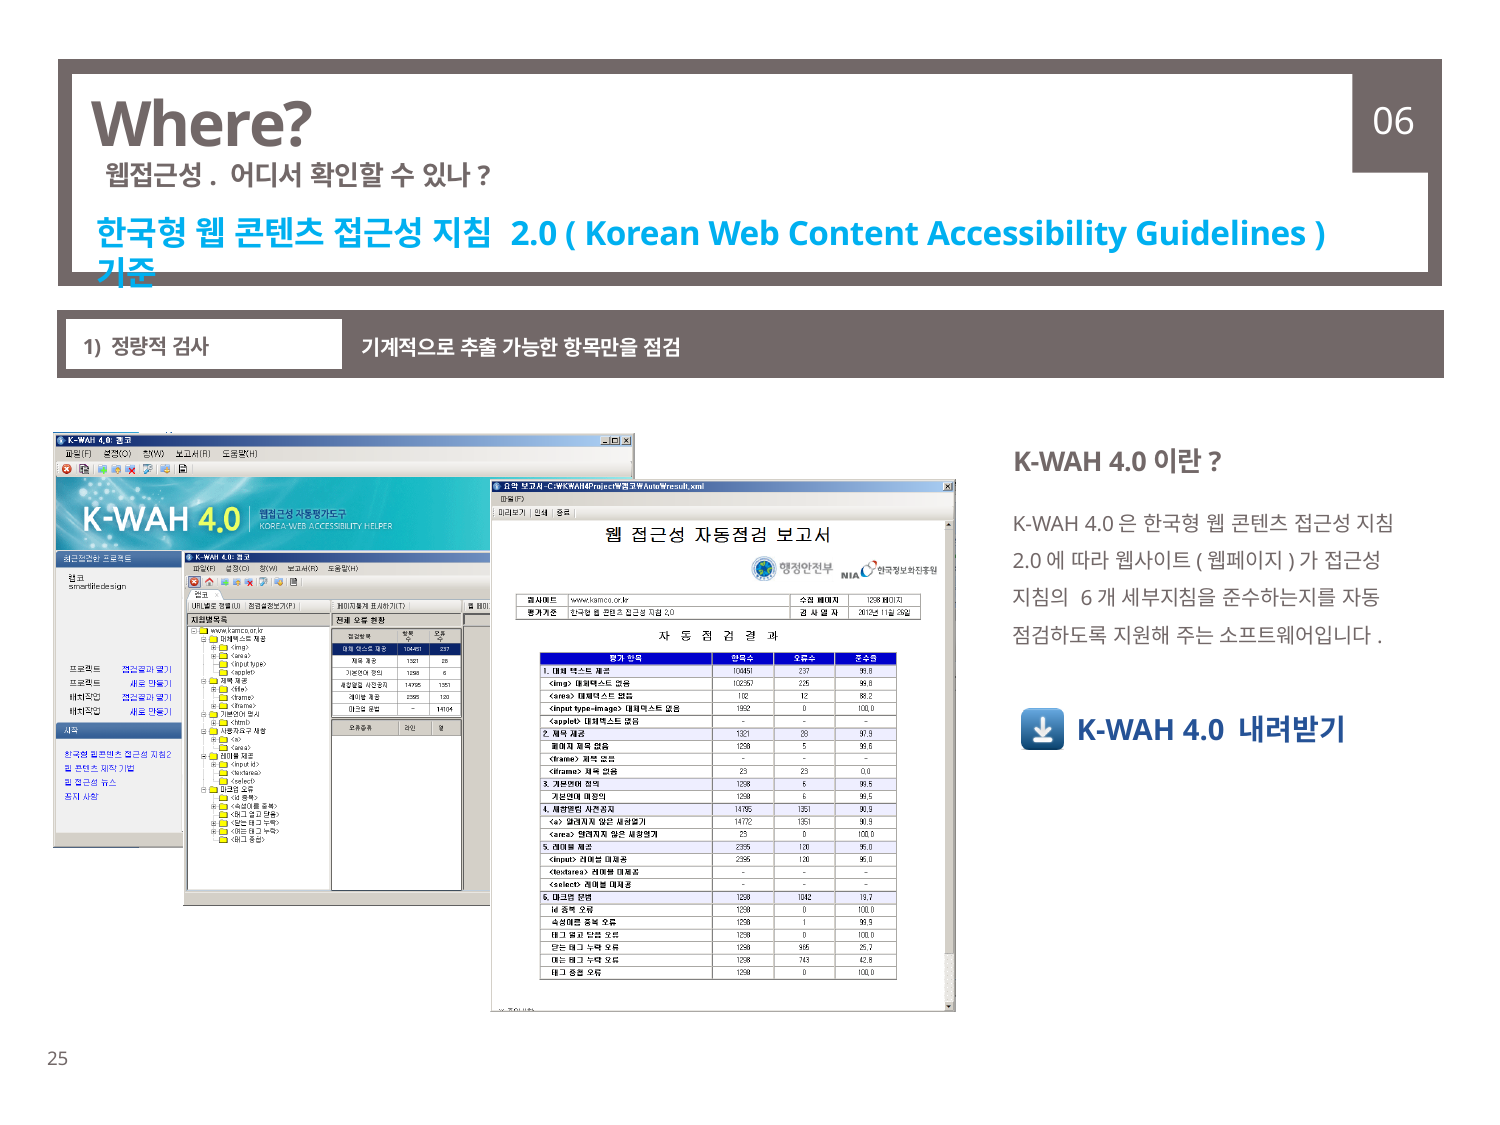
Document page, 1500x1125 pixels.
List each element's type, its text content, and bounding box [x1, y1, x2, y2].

text_box K-WAH 4.0이란? [998, 420, 1400, 480]
text_box [63, 64, 1437, 281]
text_box 한국형 웹 콘텐츠 접근성 지침 2.0 ( Korean Web Content Accessibility Guidelines ) 기준 [82, 204, 1400, 300]
text_box K-WAH 4.0은 한국형 웹 콘텐츠 접근성 지침 2.0에 따라 웹사이트(웹페이지)가 접근성 지침의 6개 세부지침을 준수하는지를 자동 점검하도록 지원해 주는 소프트웨어입니다. [998, 490, 1435, 655]
text_box [60, 312, 345, 376]
text_box Where? 웹접근성. 어디서 확인할 수 있나? [76, 66, 1152, 208]
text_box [1021, 703, 1364, 755]
text_box 기계적으로 추출 가능한 항목만을 점검 [346, 314, 1353, 368]
text_box 1) 정량적 검사 [67, 314, 345, 374]
text_box 06 [1350, 64, 1437, 175]
picture [52, 432, 956, 1012]
text_box [345, 312, 1441, 376]
